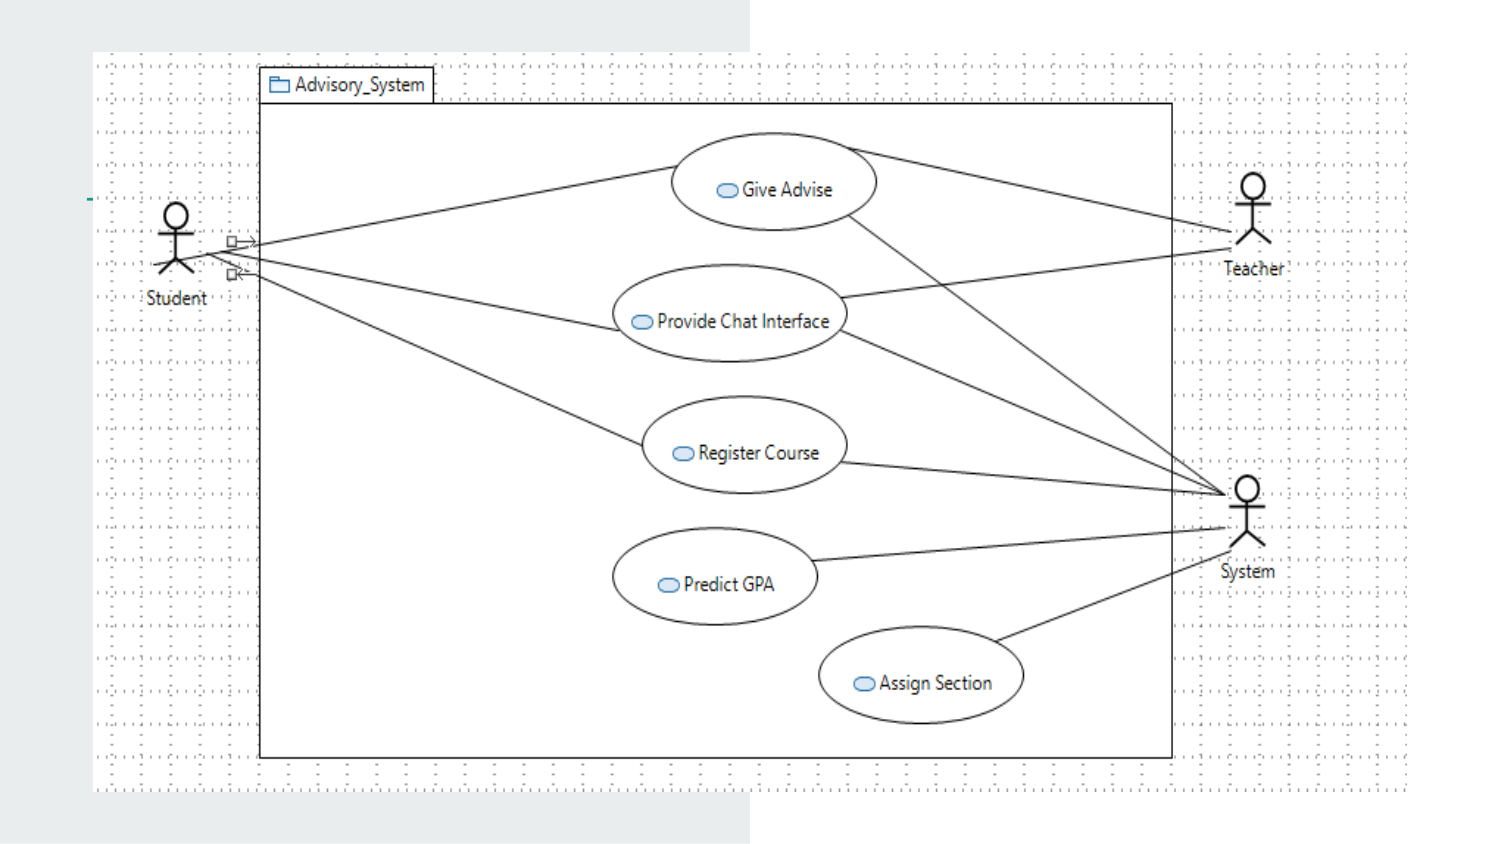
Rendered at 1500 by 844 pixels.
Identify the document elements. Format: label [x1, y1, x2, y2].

picture [93, 52, 1407, 792]
